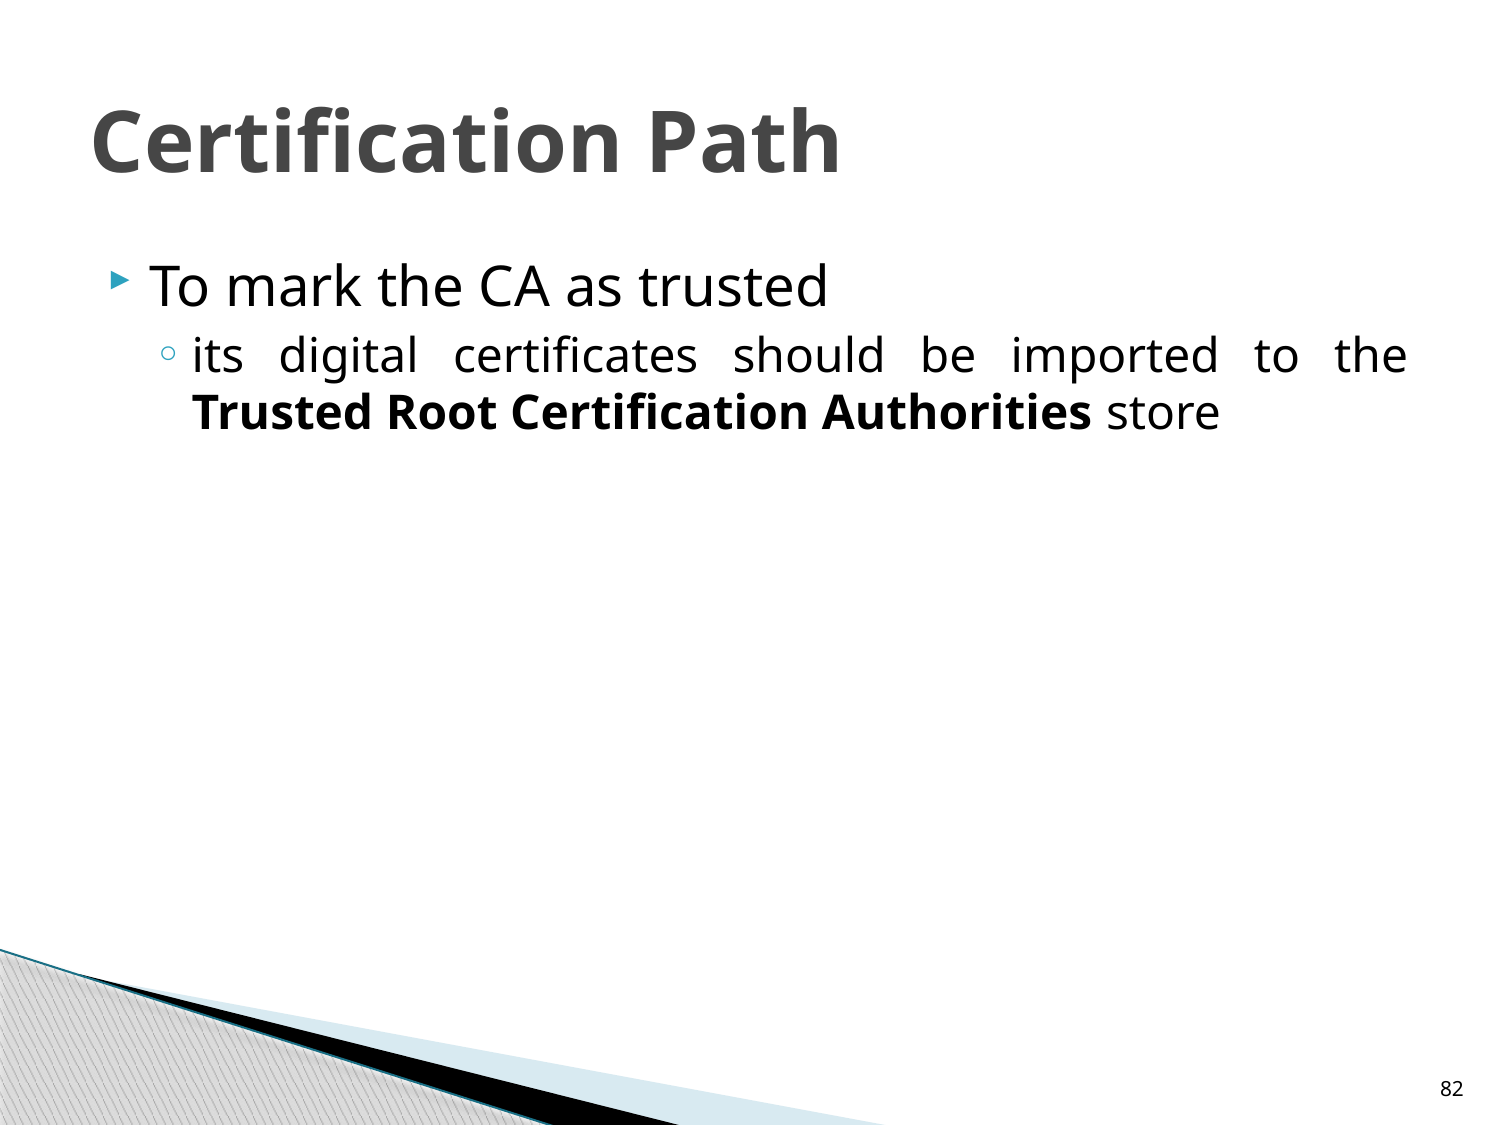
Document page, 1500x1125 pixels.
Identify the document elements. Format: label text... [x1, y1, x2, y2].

title Certification Path [75, 45, 1425, 233]
list To mark the CA as trusted its digital certificates should be imported to the Trusted Root Certification Authorities store [75, 243, 1425, 986]
slide_number 82 [1418, 1051, 1479, 1112]
